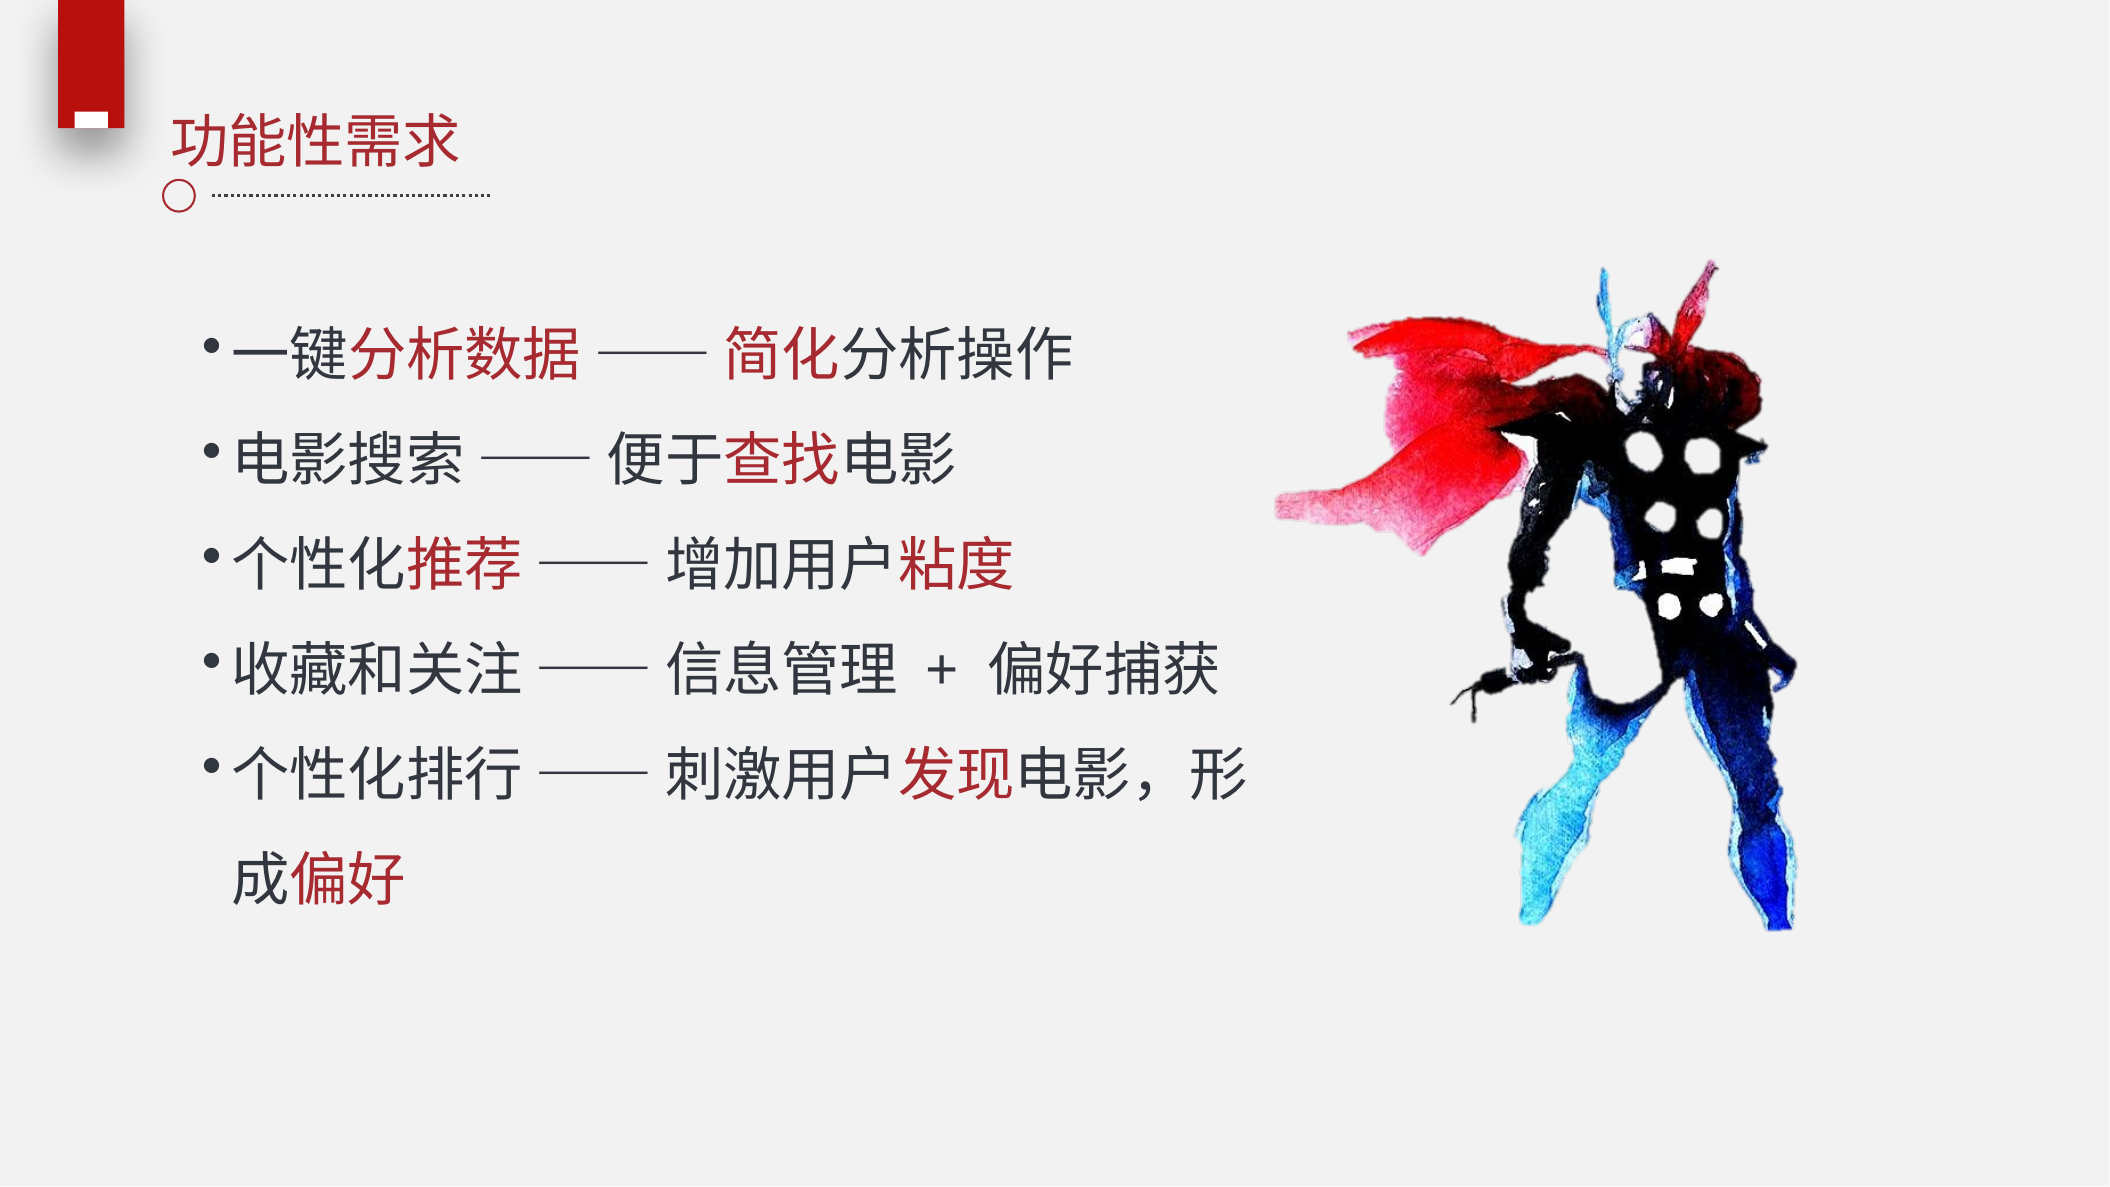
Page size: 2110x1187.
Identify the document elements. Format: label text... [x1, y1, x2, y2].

picture [1071, 168, 1898, 1019]
text_box 一键分析数据 —— 简化分析操作 电影搜索 —— 便于查找电影 个性化推荐 —— 增加用户粘度 收藏和关注 —— 信息管理 + 偏好捕获 个性化排行 —— 刺激用户发现电影，形成偏好 [192, 275, 1071, 920]
text_box [163, 179, 195, 212]
text_box 功能性需求 [162, 97, 469, 183]
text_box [58, 0, 125, 129]
